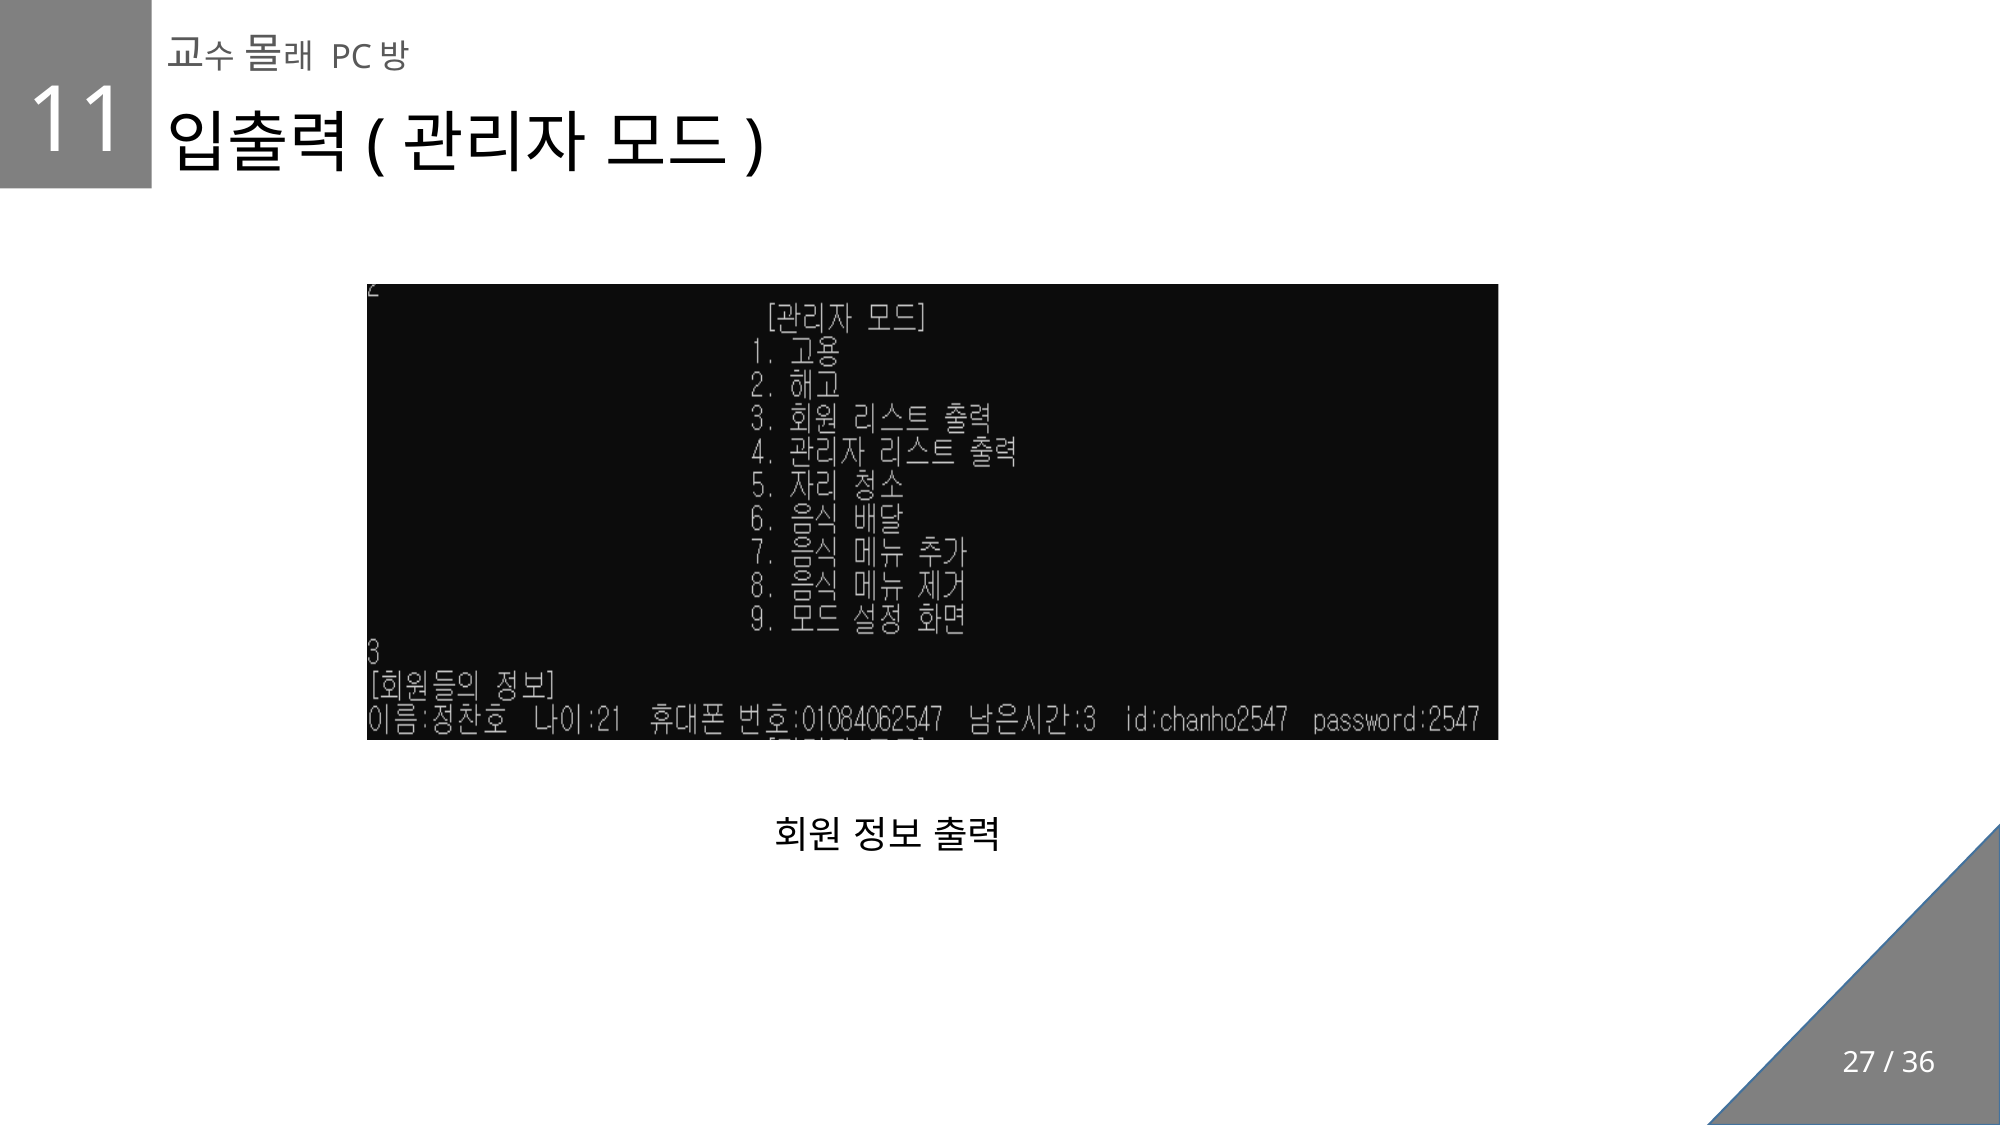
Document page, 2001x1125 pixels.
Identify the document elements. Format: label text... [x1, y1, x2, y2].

text_box 11 [11, 52, 147, 177]
text_box 입출력(관리자 모드) [151, 92, 872, 188]
text_box 27 / 36 [1827, 1035, 1966, 1086]
picture [367, 284, 1499, 740]
text_box [0, 0, 153, 189]
text_box [1706, 823, 2000, 1125]
text_box 회원 정보 출력 [730, 789, 1242, 864]
text_box 교수 몰래 PC방 [151, 19, 456, 84]
